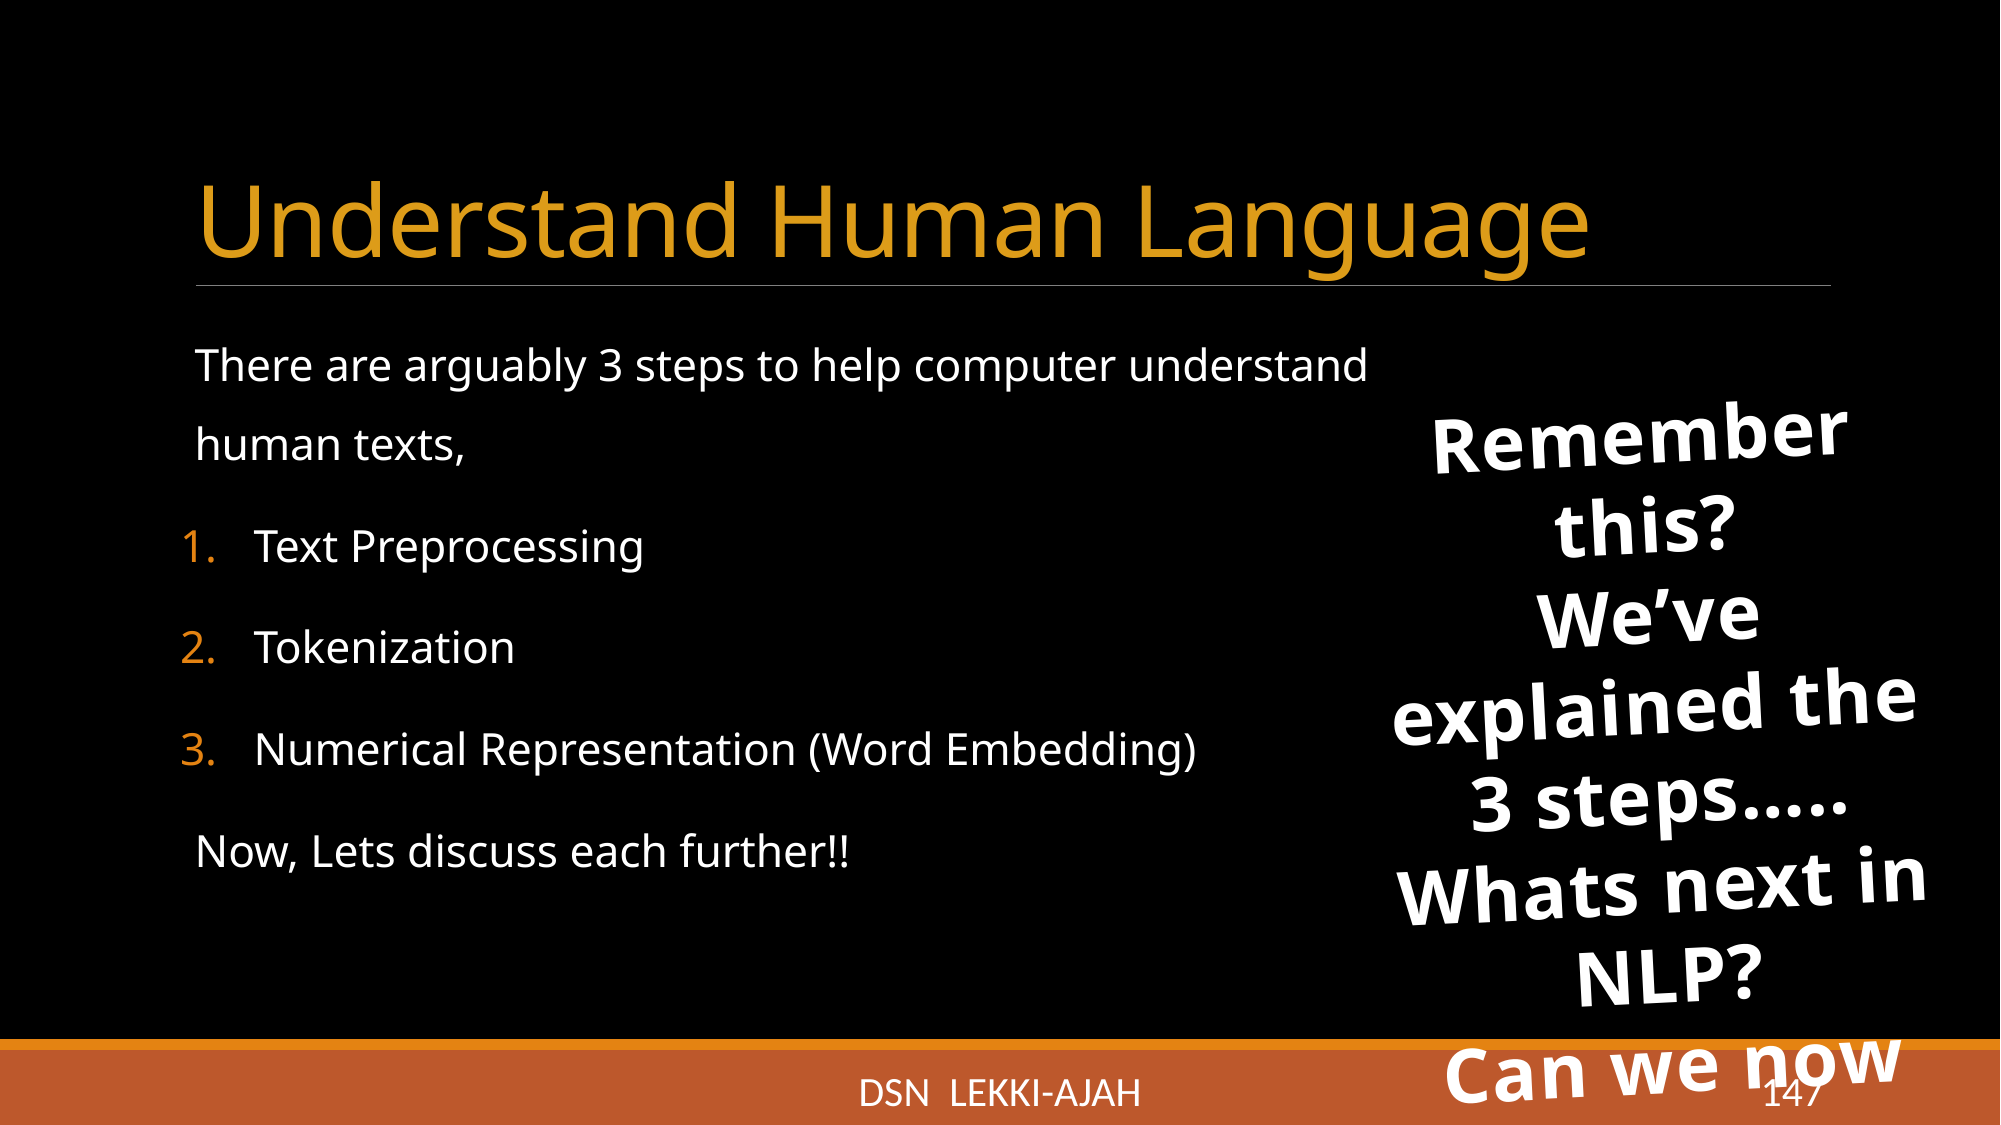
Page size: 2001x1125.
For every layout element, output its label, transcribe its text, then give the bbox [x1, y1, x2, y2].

list There are arguably 3 steps to help computer understand human texts, Text Preprocessing Tokenization Numerical Representation (Word Embedding) Now, Lets discuss each further!! [180, 302, 1494, 889]
footer DSN LEKKI-AJAH [604, 1059, 1366, 1120]
text_box Remember this? We’ve explained the 3 steps….. Whats next in NLP? Can we now build our ChatGPT? [1328, 365, 1988, 1125]
title Understand Human Language [180, 47, 1830, 285]
